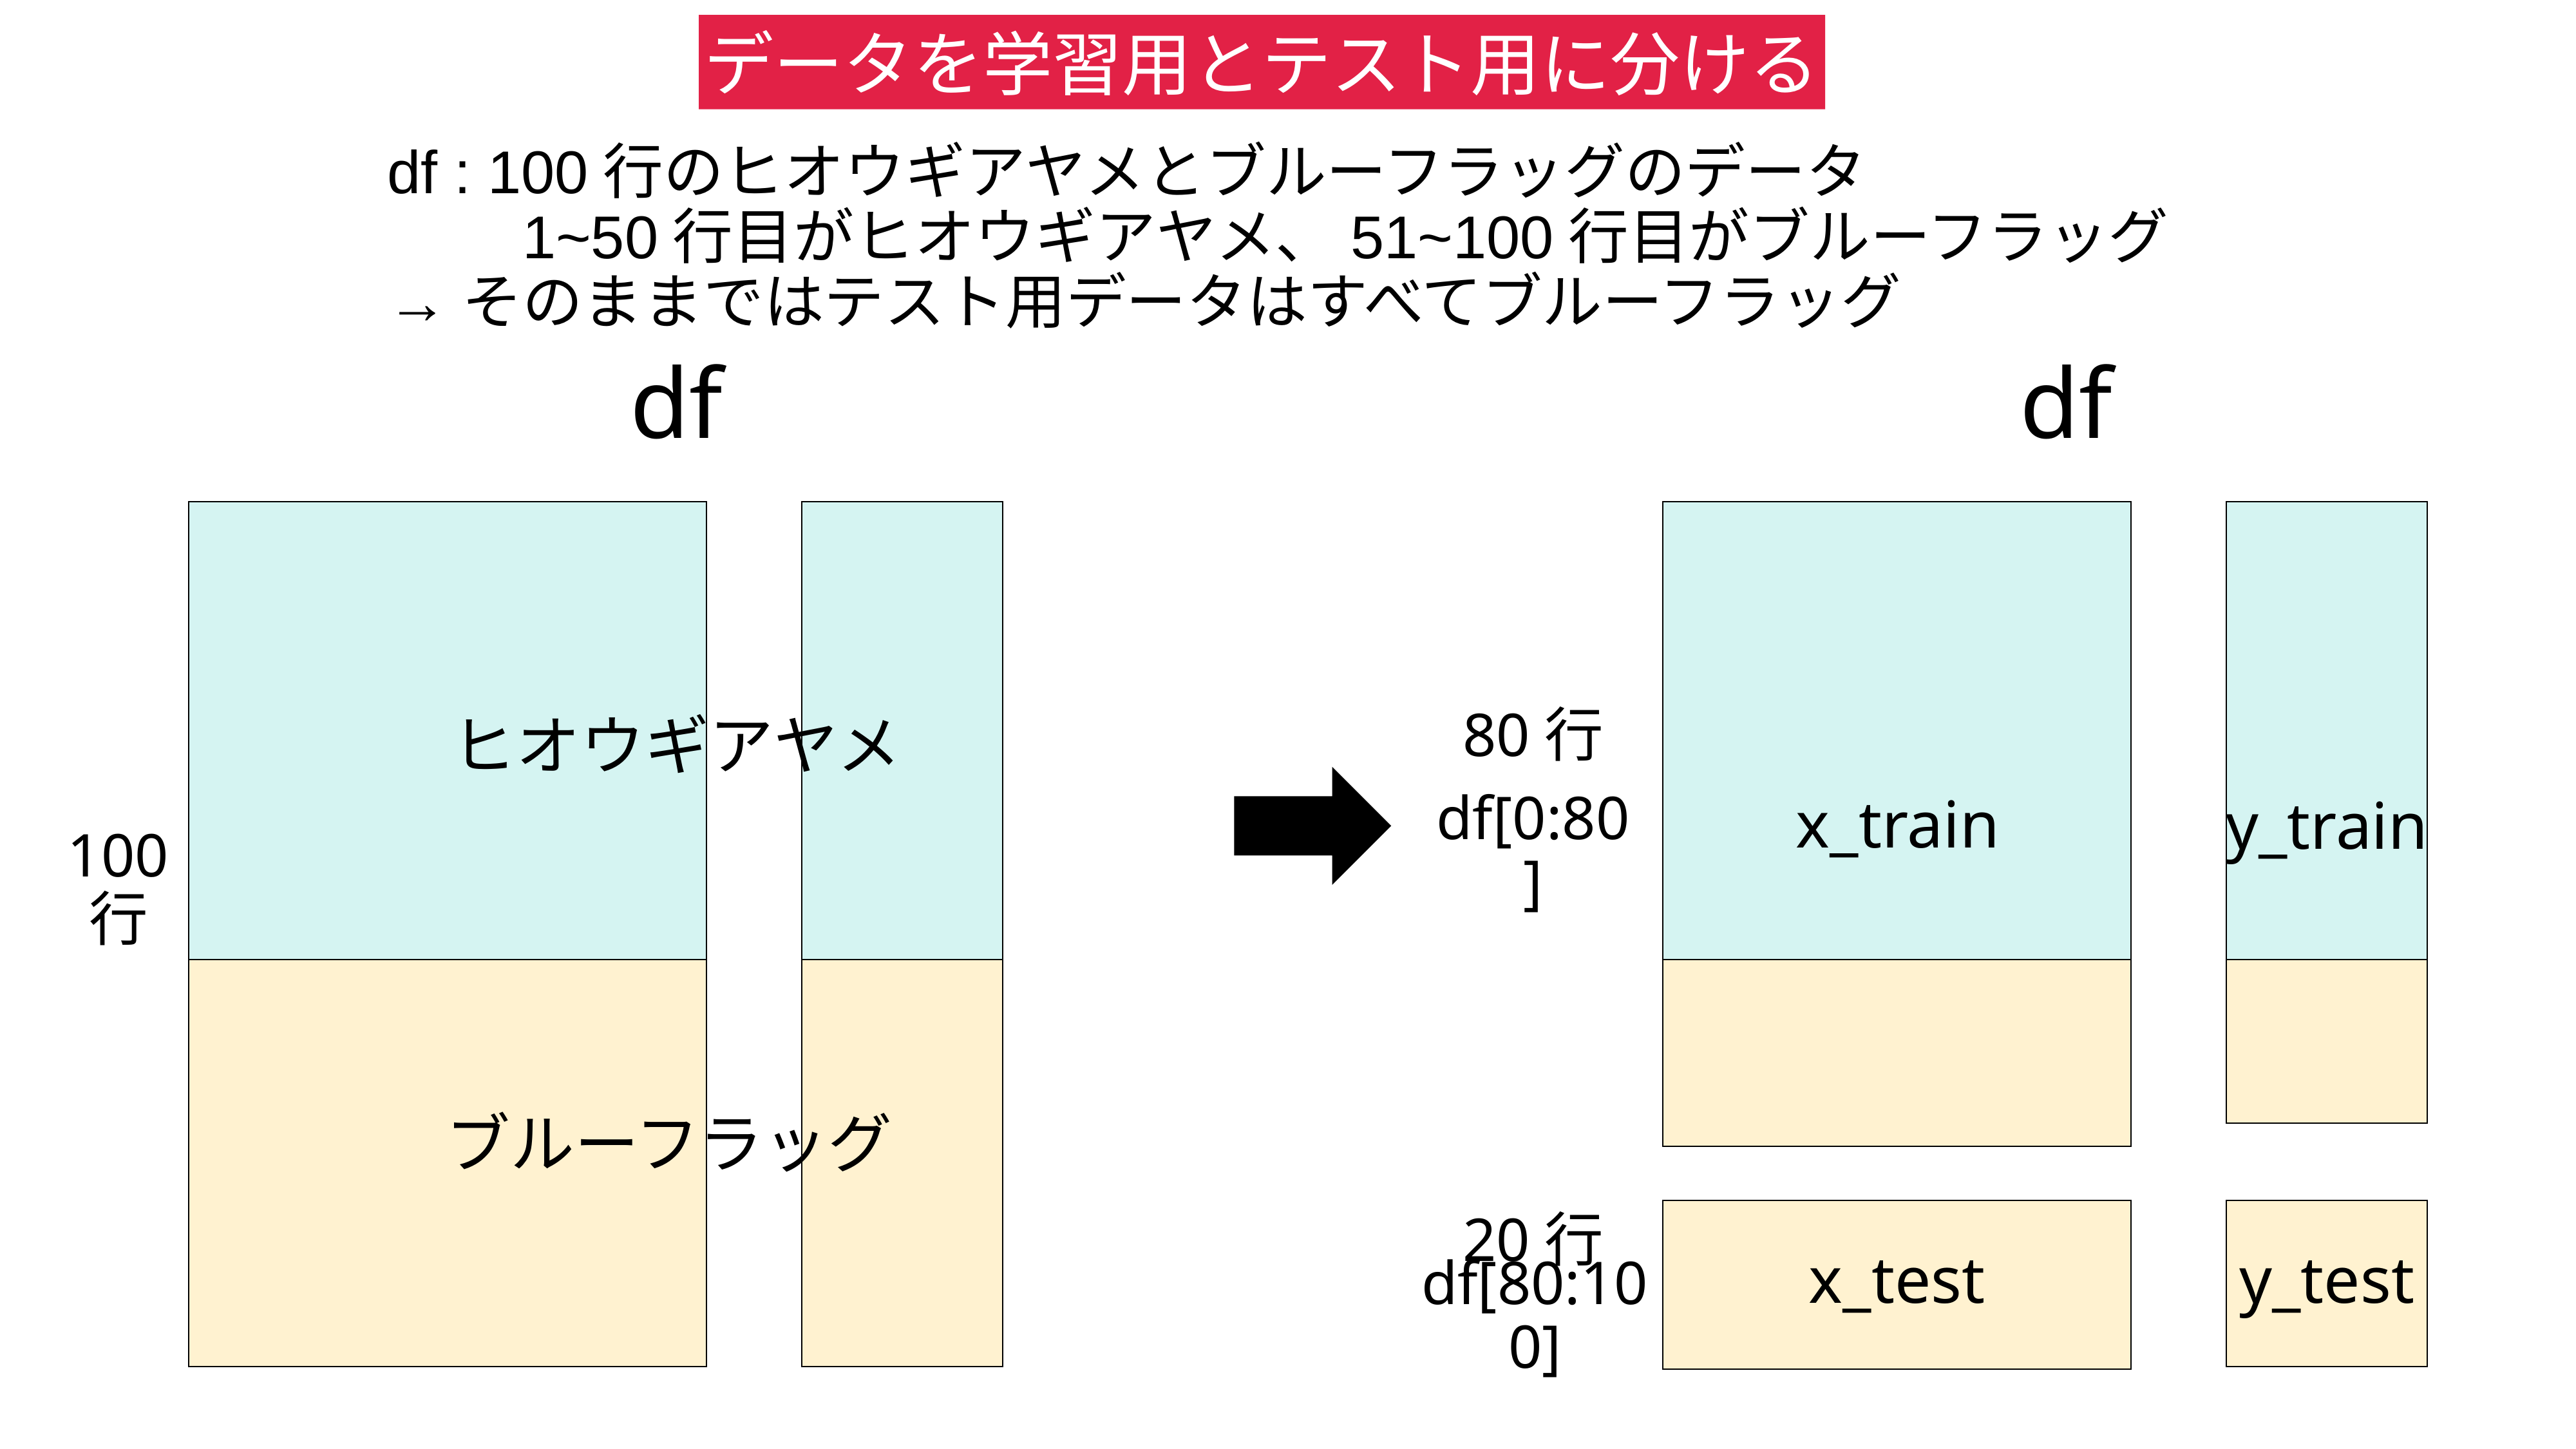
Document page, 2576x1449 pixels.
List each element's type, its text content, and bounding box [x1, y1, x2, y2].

text_box [2226, 1200, 2428, 1367]
text_box 20行 [1441, 1204, 1625, 1248]
text_box [1663, 501, 2132, 960]
text_box [801, 960, 1003, 1367]
text_box df[0:80] [1421, 782, 1645, 922]
text_box df [2014, 349, 2118, 464]
text_box [801, 501, 1003, 960]
text_box [1663, 960, 2132, 1146]
text_box x_train [1790, 786, 2005, 867]
text_box [2226, 868, 2428, 960]
text_box df : 100行のヒオウギアヤメとブルーフラッグのデータ 1~50行目がヒオウギアヤメ、51~100行目がブルーフラッグ →そのままではテスト用データはすべてブルーフラッグ [381, 136, 2174, 343]
text_box [189, 960, 706, 1367]
text_box y_test [2233, 1242, 2420, 1323]
text_box df[80:100] [1400, 1248, 1670, 1387]
text_box [2226, 501, 2428, 788]
text_box [1663, 1200, 2132, 1370]
text_box データを学習用とテスト用に分ける [699, 15, 1826, 109]
text_box [1234, 766, 1392, 886]
text_box [189, 501, 706, 960]
text_box ブルーフラッグ [440, 1106, 898, 1186]
text_box 80行 [1452, 699, 1615, 775]
text_box 100行 [62, 820, 176, 959]
text_box [2226, 960, 2428, 1123]
text_box y_train [2221, 788, 2434, 868]
text_box x_test [1803, 1242, 1991, 1323]
text_box df [624, 349, 728, 464]
text_box ヒオウギアヤメ [446, 708, 907, 789]
